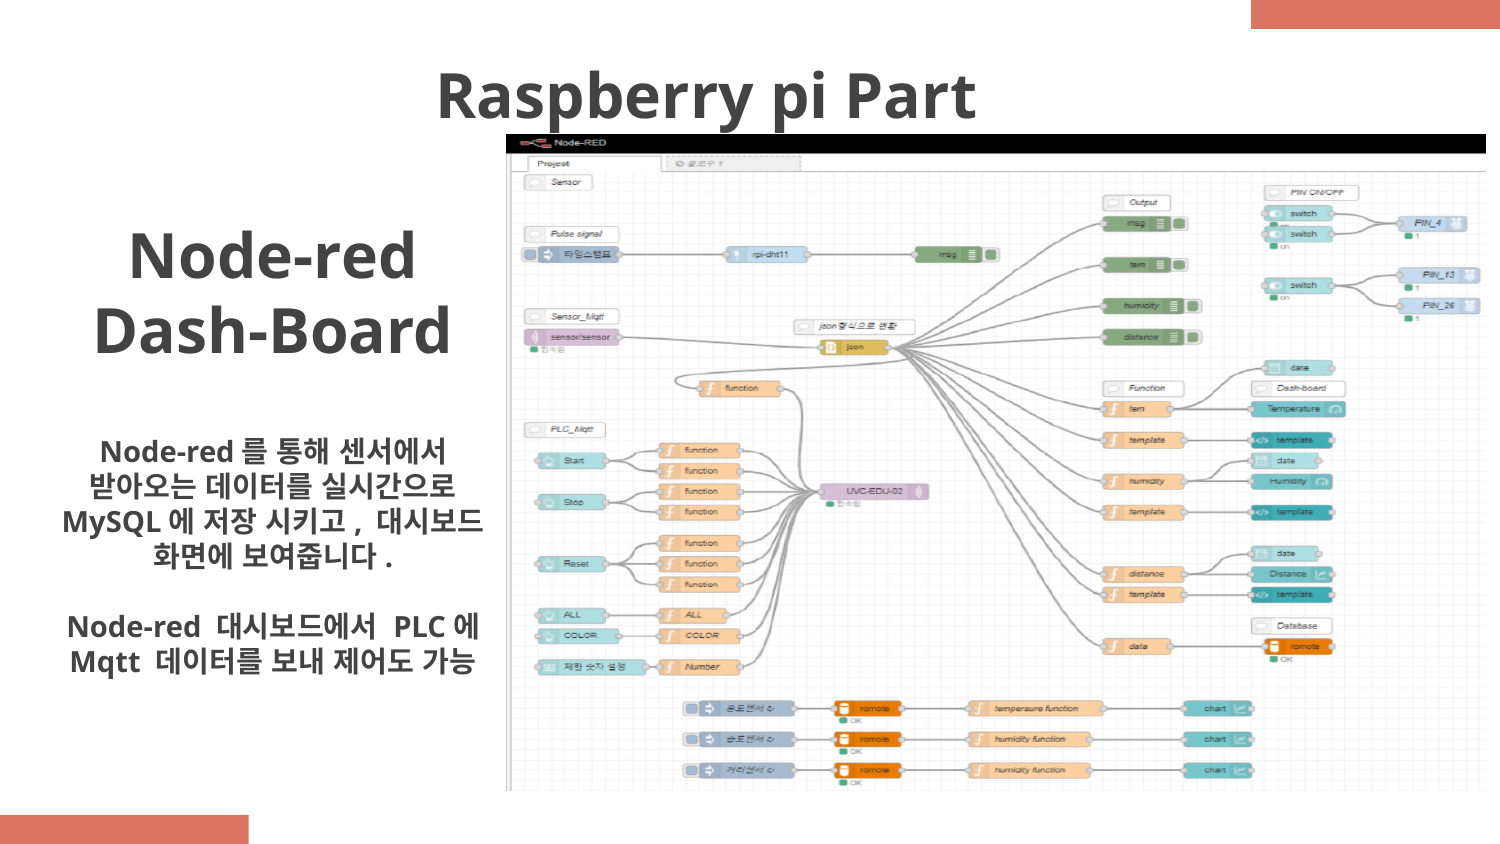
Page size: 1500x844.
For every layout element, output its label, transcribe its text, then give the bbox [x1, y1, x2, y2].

title Node-red Dash-Board [0, 232, 501, 350]
text_box Raspberry pi Part [416, 34, 997, 153]
picture [506, 133, 1486, 792]
text_box Node-red를 통해 센서에서 받아오는 데이터를 실시간으로 MySQL에 저장 시키고, 대시보드 화면에 보여줍니다. Node-red 대시보드에서 PLC에 Mqtt 데이터를 보내 제어도 가능 [32, 496, 501, 615]
